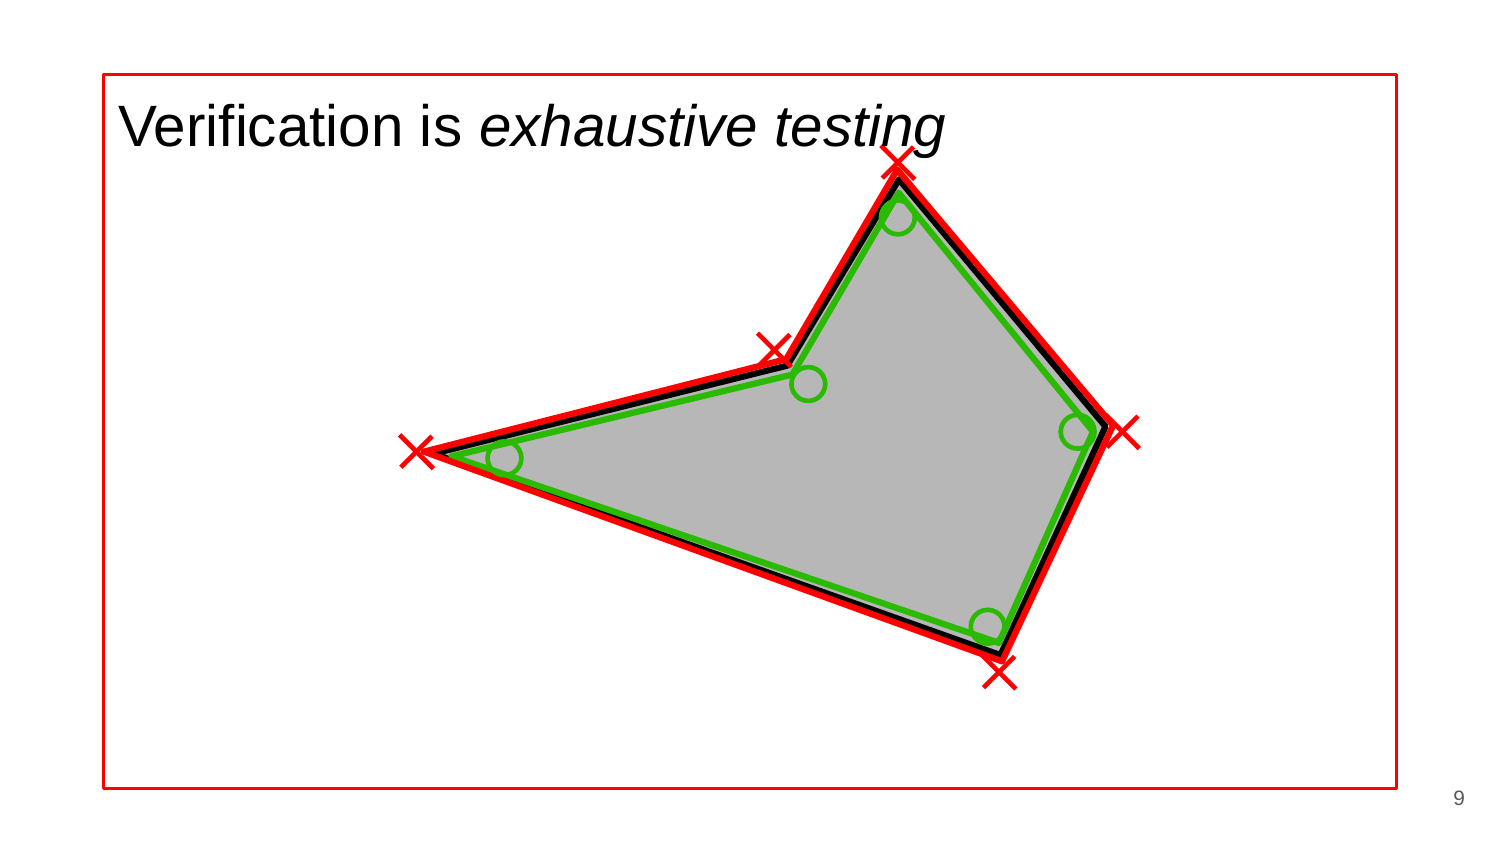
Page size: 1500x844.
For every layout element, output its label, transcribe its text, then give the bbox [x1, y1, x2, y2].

text_box [880, 200, 915, 235]
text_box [880, 145, 916, 180]
text_box [970, 609, 1005, 644]
text_box [438, 188, 1104, 654]
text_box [981, 654, 1017, 690]
text_box [1060, 414, 1095, 449]
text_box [399, 434, 434, 469]
text_box [487, 441, 522, 476]
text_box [1105, 414, 1140, 449]
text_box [757, 332, 792, 368]
text_box [103, 167, 1397, 789]
text_box [791, 367, 826, 401]
slide_number ‹#› [1389, 764, 1480, 830]
title Verification is exhaustive testing [103, 72, 1449, 167]
